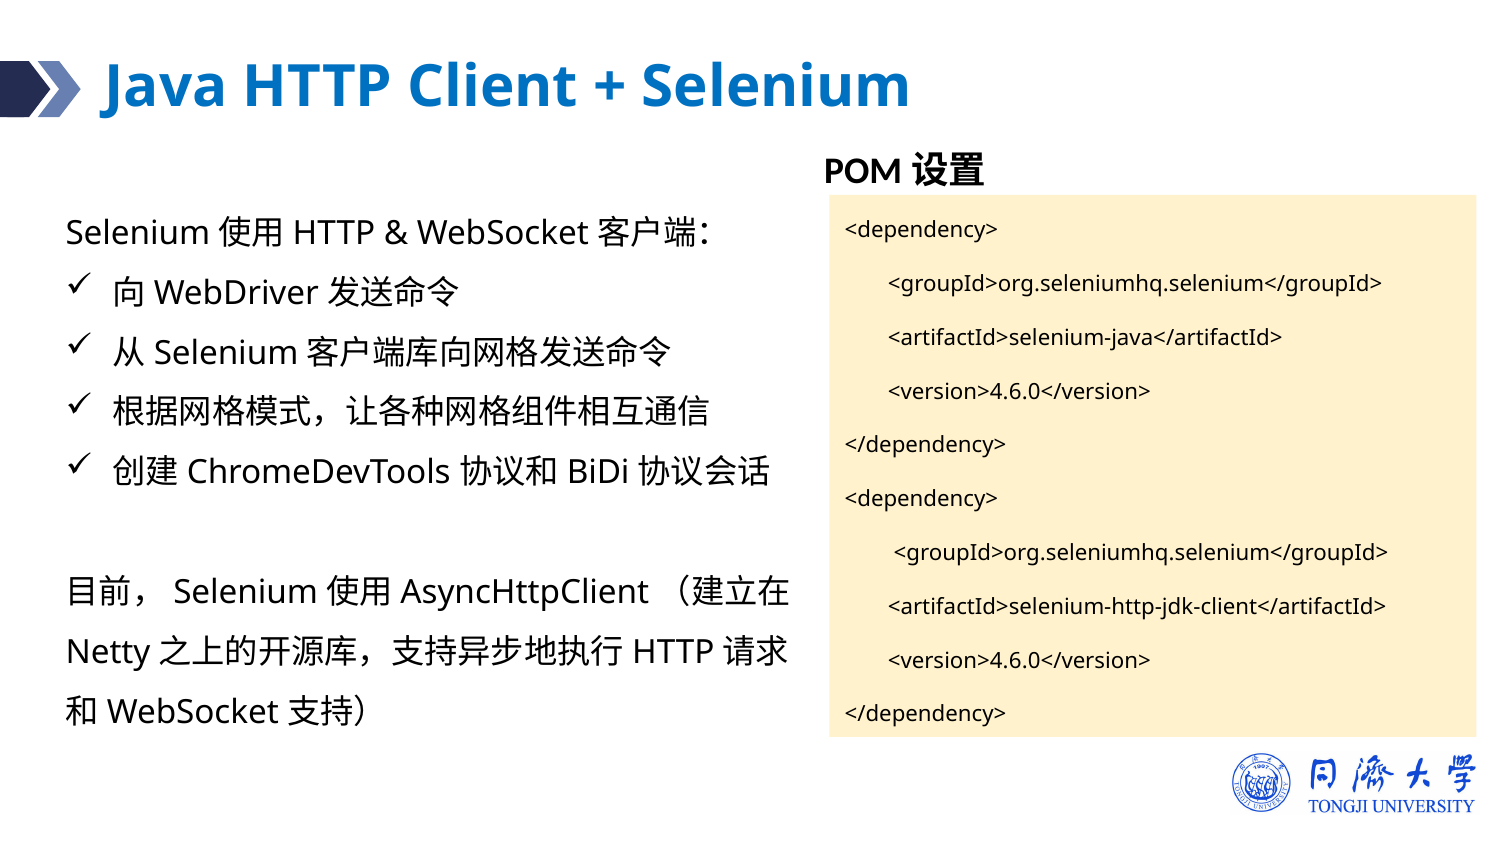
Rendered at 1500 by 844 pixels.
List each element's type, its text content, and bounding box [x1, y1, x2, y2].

list <dependency> <groupId>org.seleniumhq.selenium</groupId> <artifactId>selenium-java</artifactId> <version>4.6.0</version> </dependency> <dependency> <groupId>org.seleniumhq.selenium</groupId> <artifactId>selenium-http-jdk-client</artifactId> <version>4.6.0</version> </dependency> [829, 194, 1477, 737]
text_box Selenium使用HTTP & WebSocket客户端： 向WebDriver发送命令 从Selenium客户端库向网格发送命令 根据网格模式，让各种网格组件相互通信 创建ChromeDevTools协议和BiDi协议会话 目前，Selenium使用AsyncHttpClient（建立在Netty之上的开源库，支持异步地执行HTTP请求和WebSocket支持） [50, 183, 813, 738]
picture [1230, 751, 1480, 815]
text_box POM设置 [809, 138, 1001, 199]
title Java HTTP Client + Selenium [89, 38, 1294, 137]
